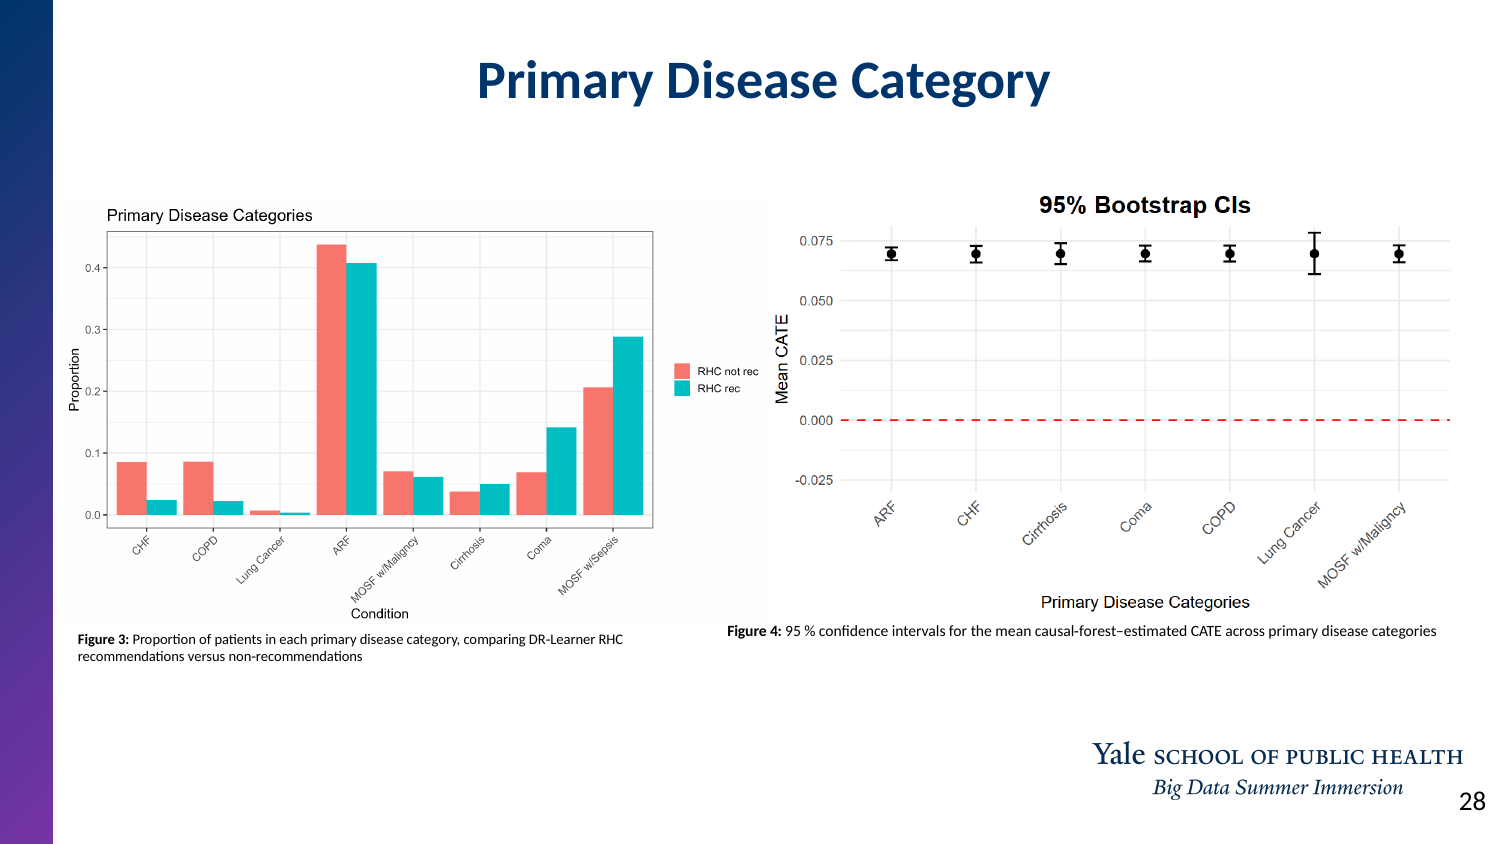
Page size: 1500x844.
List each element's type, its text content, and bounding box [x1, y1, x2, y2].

picture [62, 190, 1480, 628]
text_box Figure 4: 95 % confidence intervals for the mean causal‑forest–estimated CATE across primary disease categories [773, 613, 1500, 634]
title Primary Disease Category [88, 35, 1442, 79]
slide_number ‹#› [1403, 779, 1494, 844]
text_box Figure 3: Proportion of patients in each primary disease category, comparing DR‑Learner RHC recommendations versus non‑recommendations [62, 634, 667, 659]
picture [1092, 741, 1463, 800]
